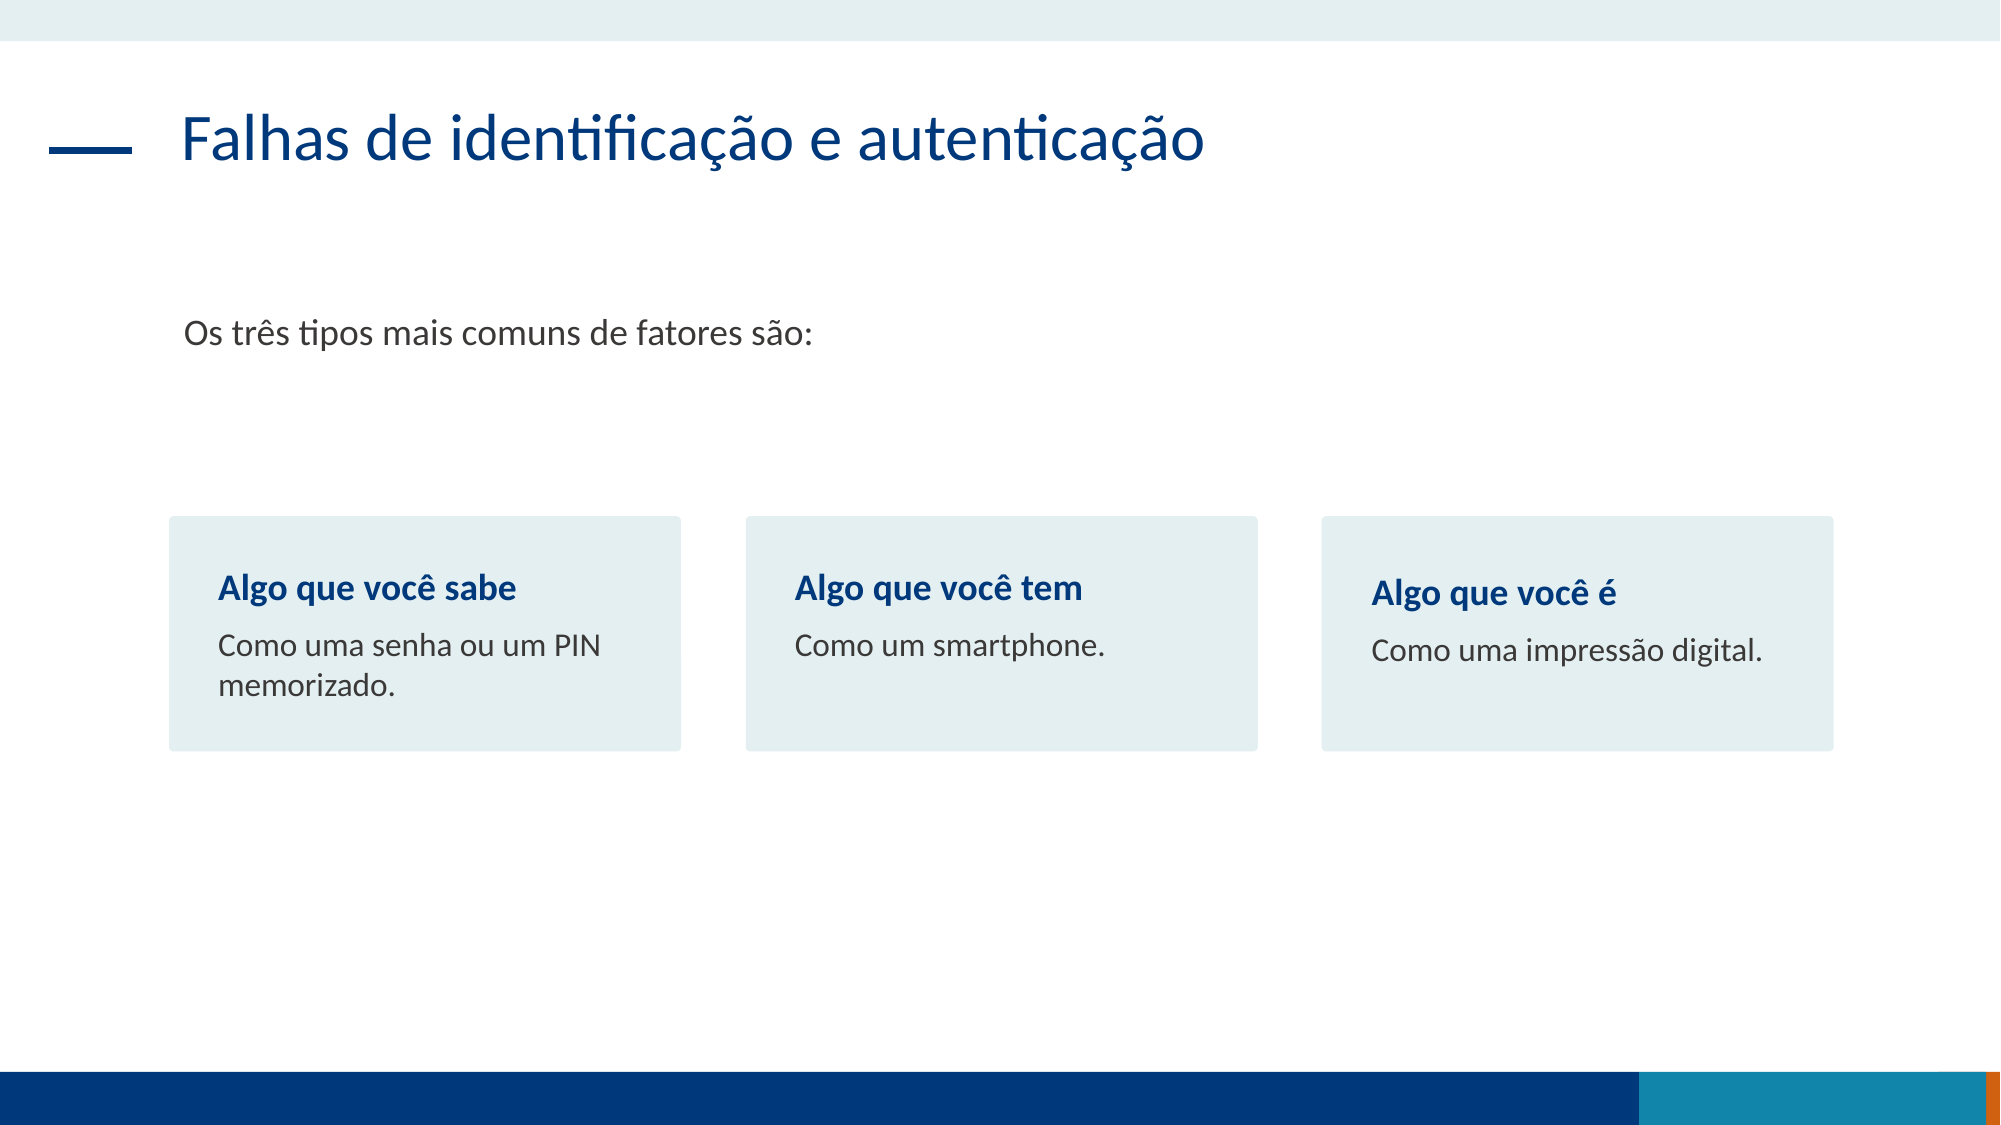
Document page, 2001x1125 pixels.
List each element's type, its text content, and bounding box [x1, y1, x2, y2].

text_box Os três tipos mais comuns de fatores são: [169, 300, 1170, 361]
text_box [169, 516, 1834, 793]
list Falhas de identificação e autenticação [167, 95, 1833, 237]
